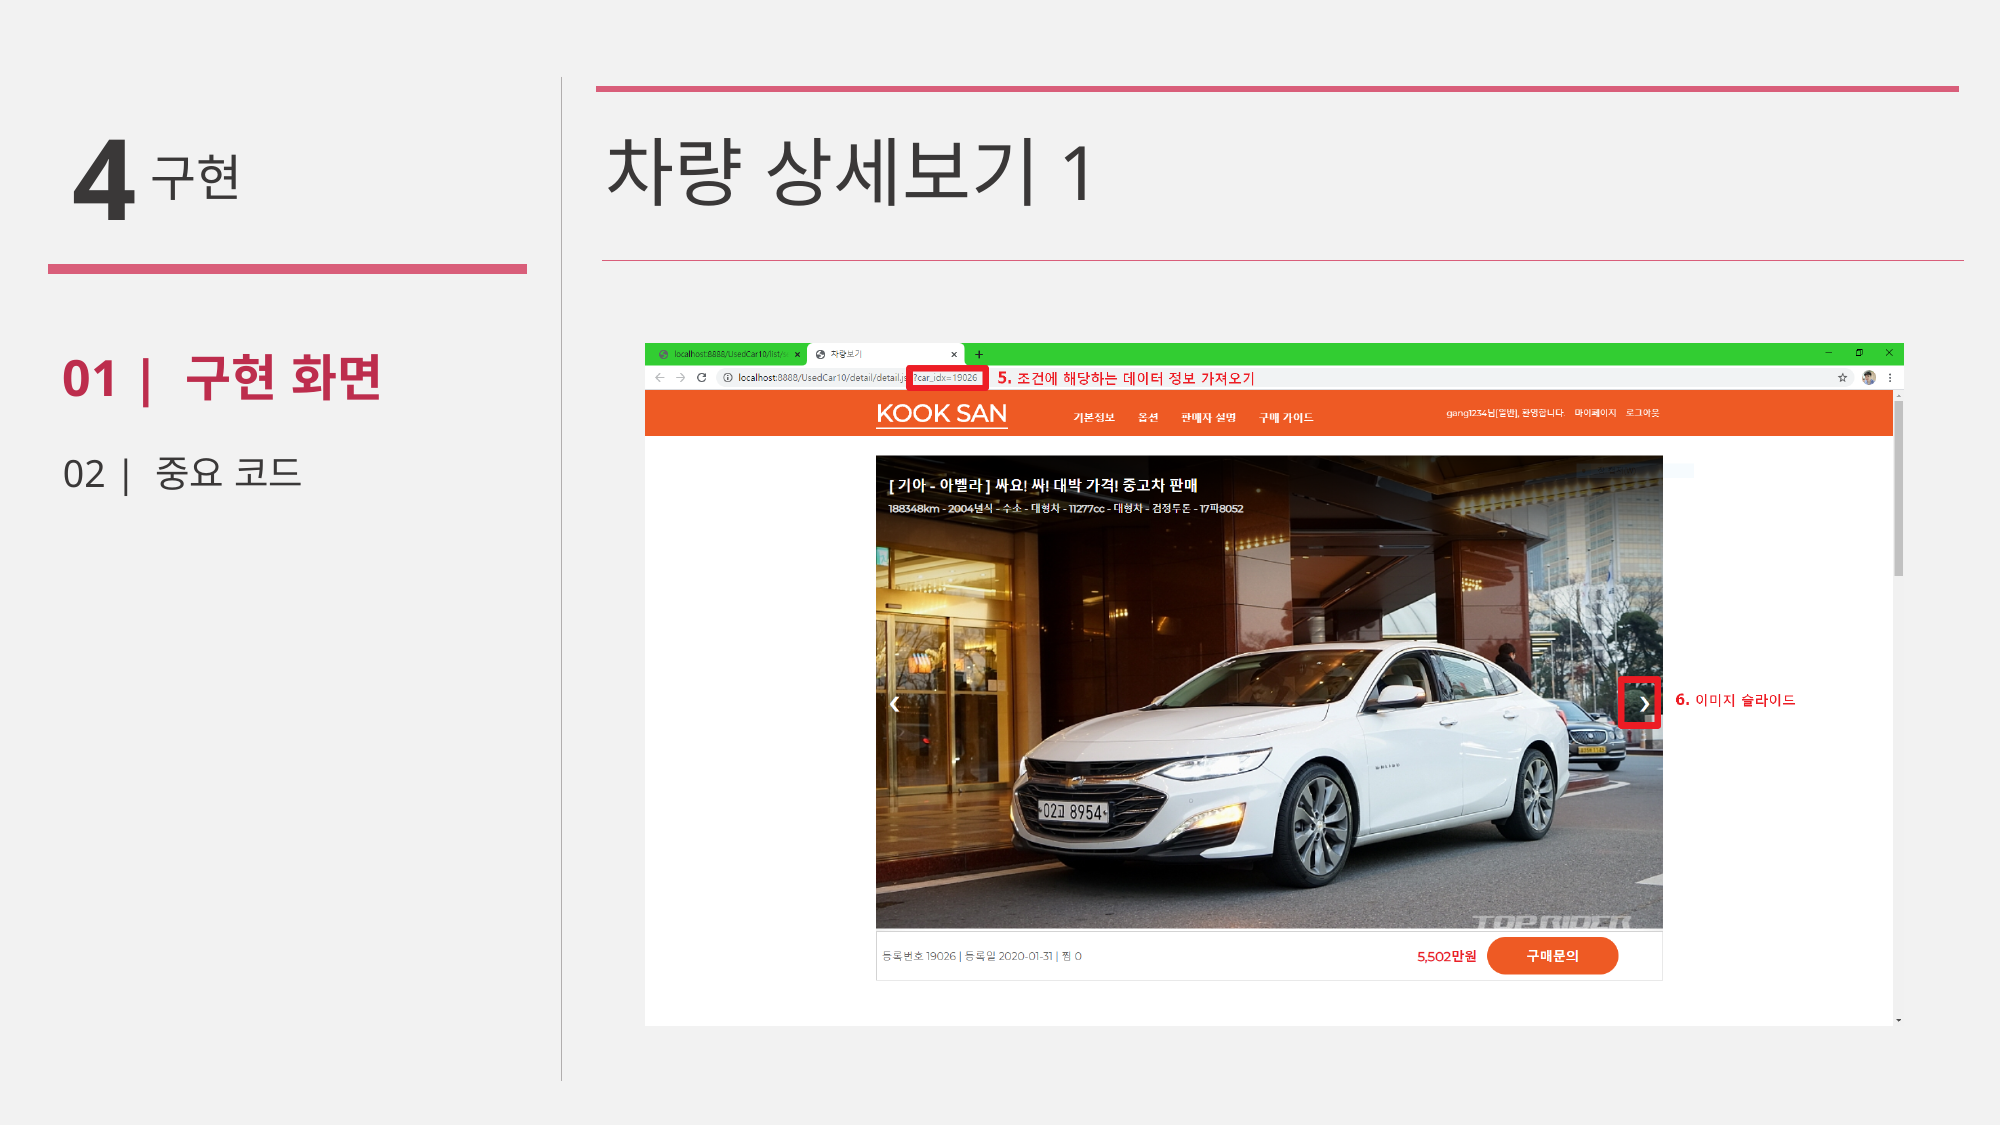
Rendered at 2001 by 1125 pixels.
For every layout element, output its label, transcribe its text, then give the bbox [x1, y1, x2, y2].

picture [645, 343, 1904, 1026]
list 01 | 구현 화면 02 | 중요 코드 [48, 309, 527, 779]
title 차량 상세보기1 [590, 122, 1959, 231]
text_box 4 [57, 100, 152, 251]
text_box 구현 [135, 138, 258, 214]
